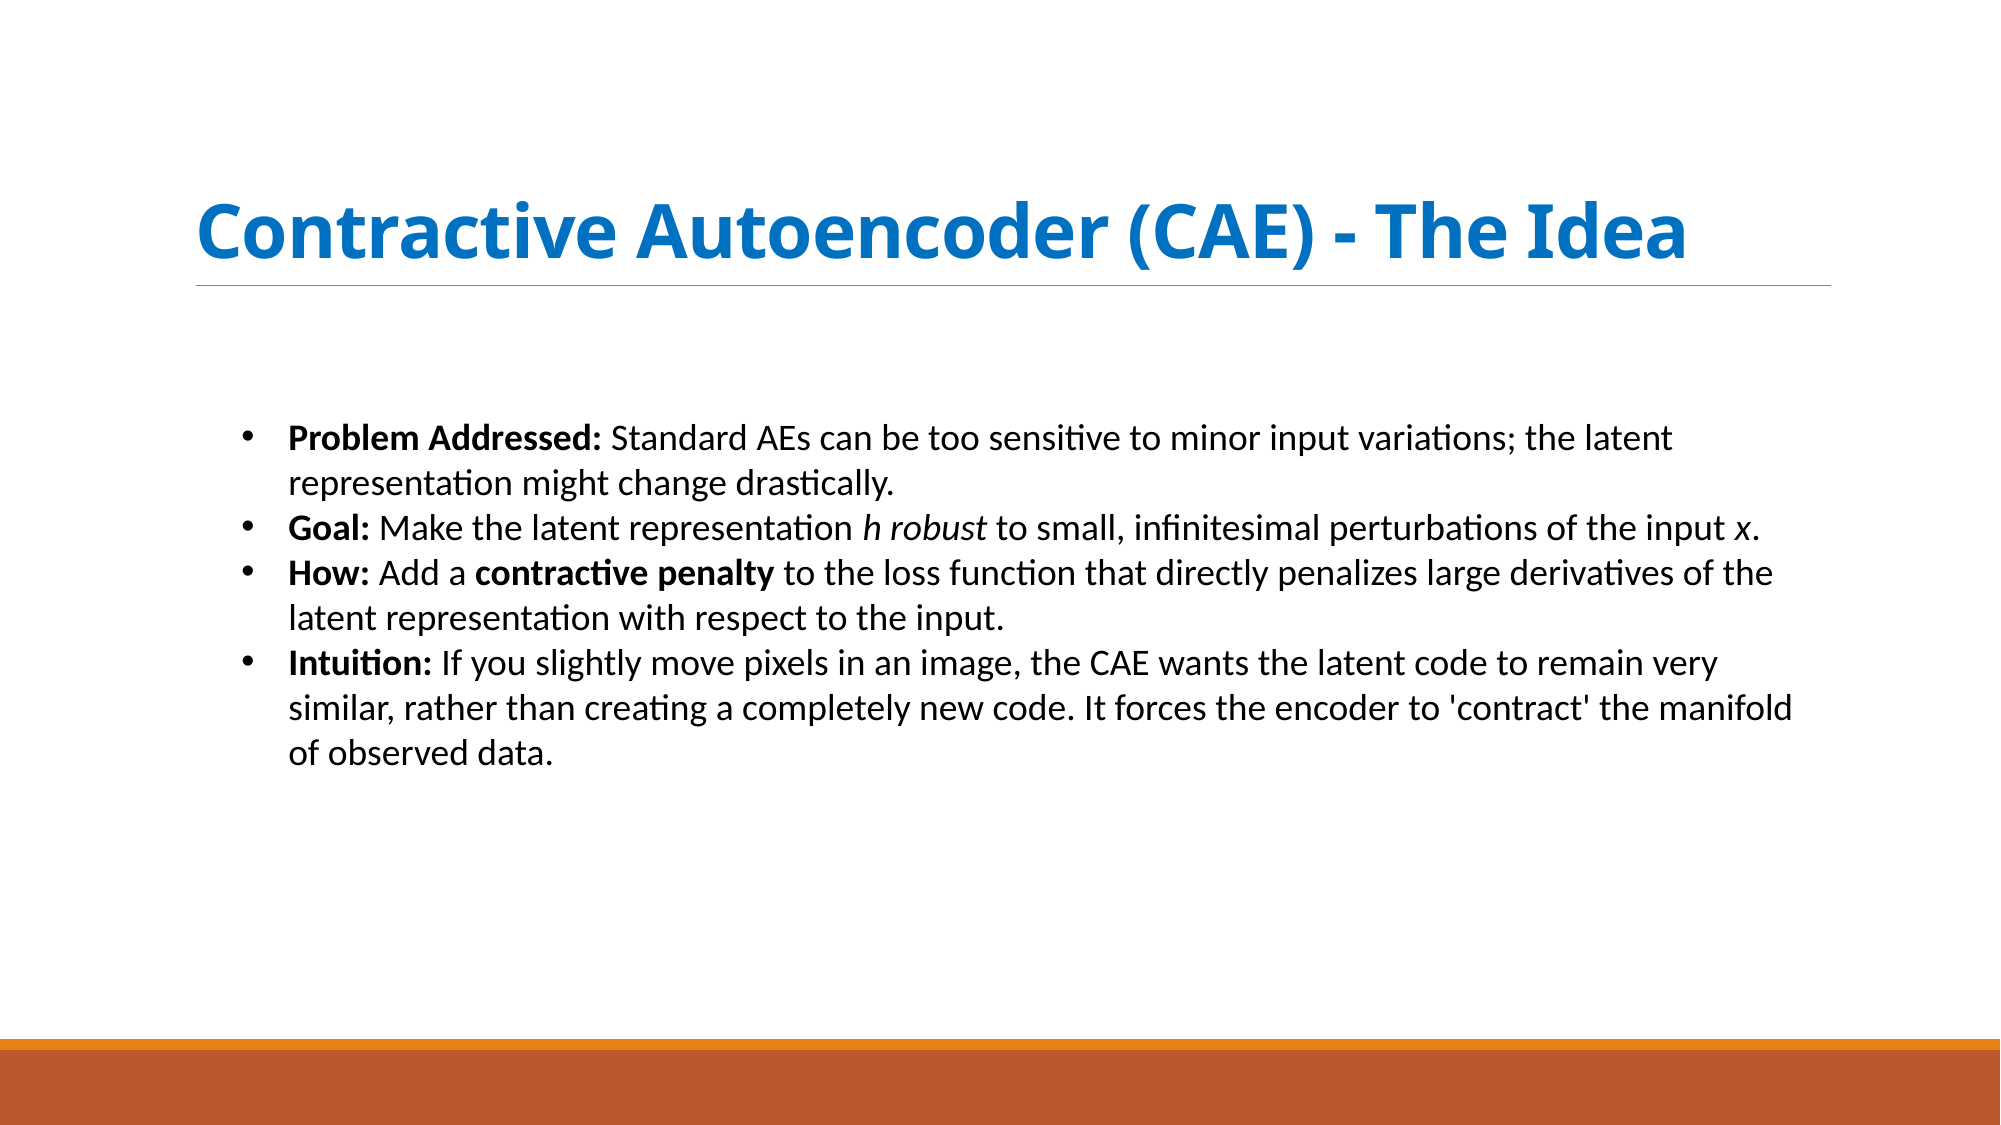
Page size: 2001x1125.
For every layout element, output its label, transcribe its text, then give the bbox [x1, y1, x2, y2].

text_box Problem Addressed: Standard AEs can be too sensitive to minor input variations; the latent representation might change drastically. Goal: Make the latent representation h robust to small, infinitesimal perturbations of the input x. How: Add a contractive penalty to the loss function that directly penalizes large derivatives of the latent representation with respect to the input. Intuition: If you slightly move pixels in an image, the CAE wants the latent code to remain very similar, rather than creating a completely new code. It forces the encoder to 'contract' the manifold of observed data. [226, 405, 1836, 781]
title Contractive Autoencoder (CAE) - The Idea [180, 151, 1884, 282]
